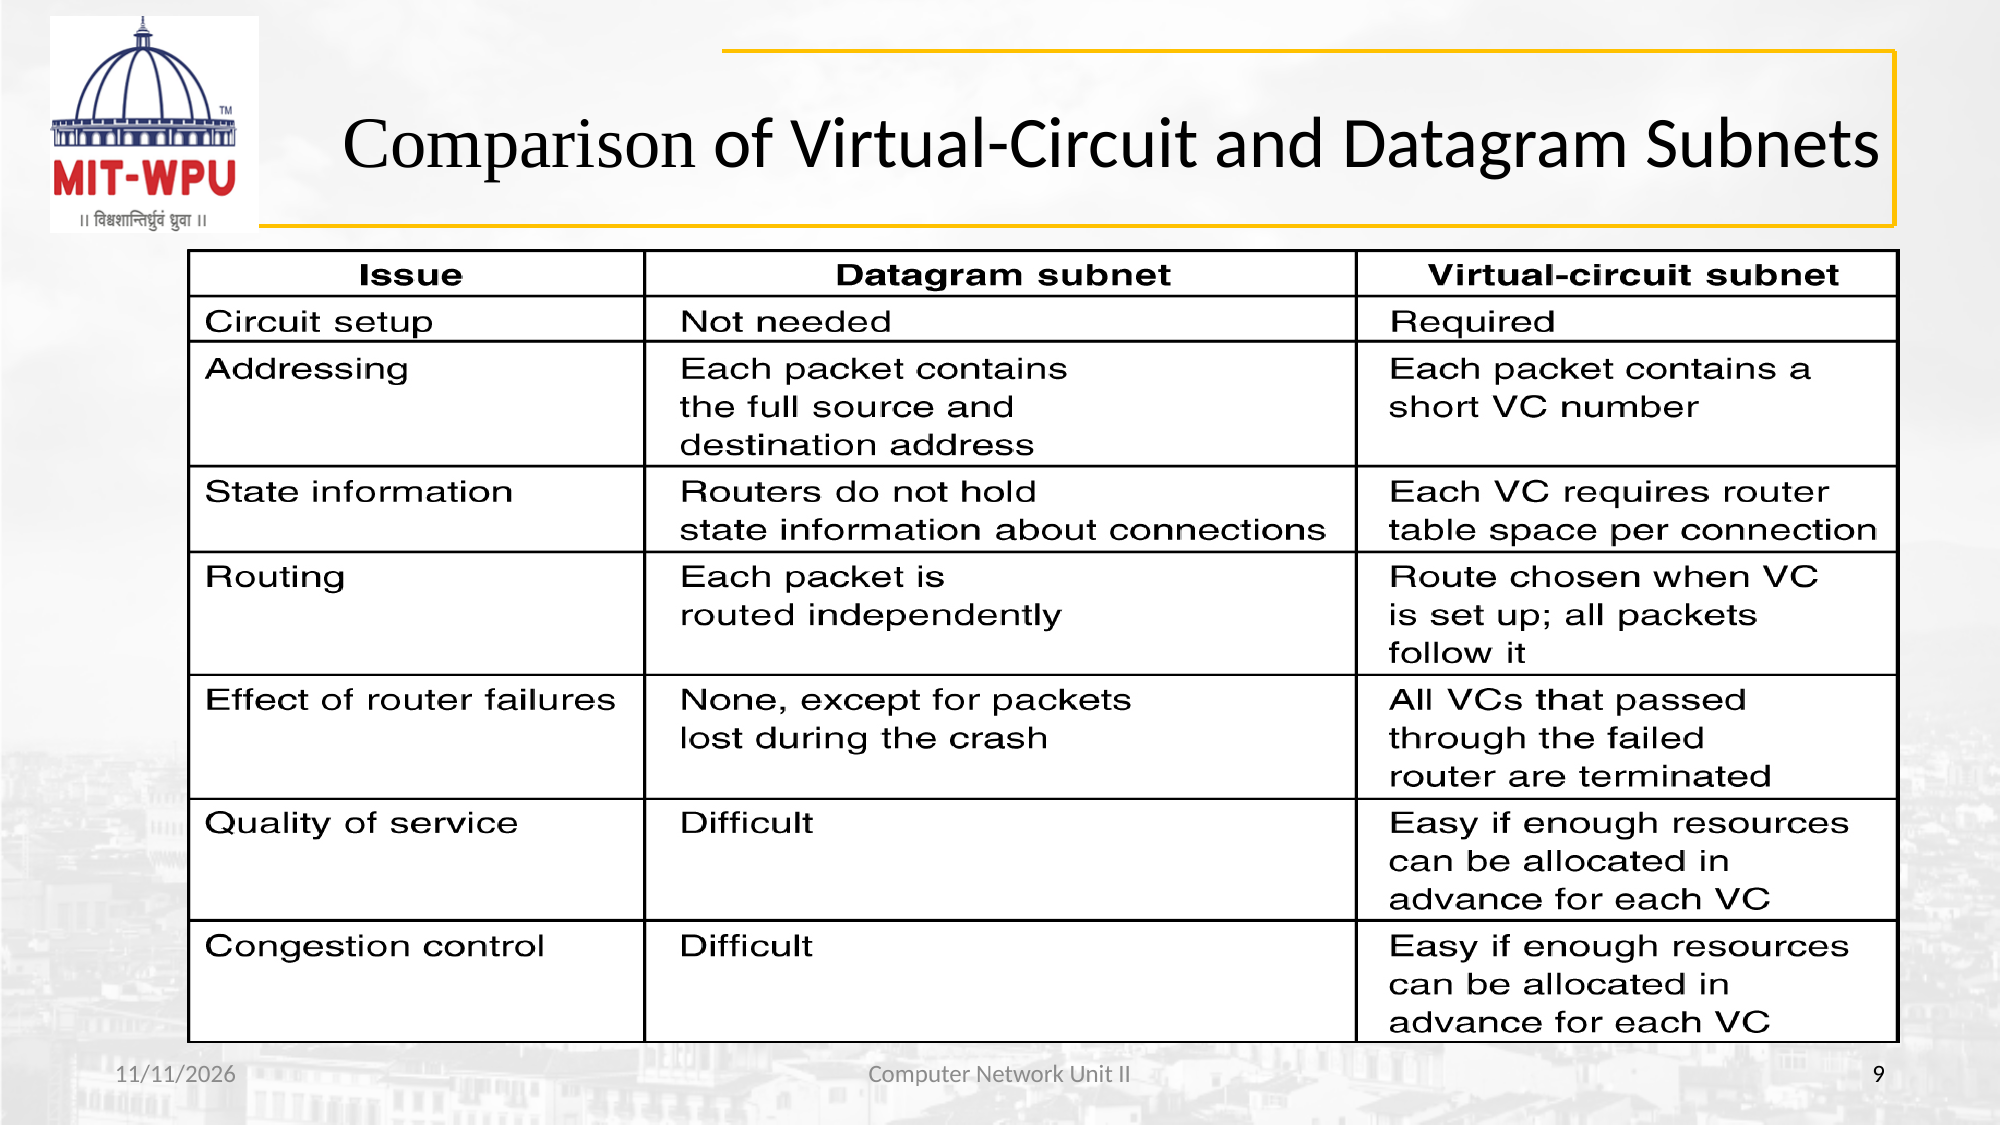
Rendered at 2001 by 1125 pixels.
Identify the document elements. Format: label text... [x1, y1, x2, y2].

footer Computer Network Unit II [683, 1054, 1317, 1103]
picture [50, 16, 259, 233]
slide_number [99, 1042, 567, 1103]
title Comparison of Virtual-Circuit and Datagram Subnets [324, 45, 1900, 233]
slide_number 9 [1433, 1054, 1900, 1103]
picture [187, 249, 1901, 1043]
